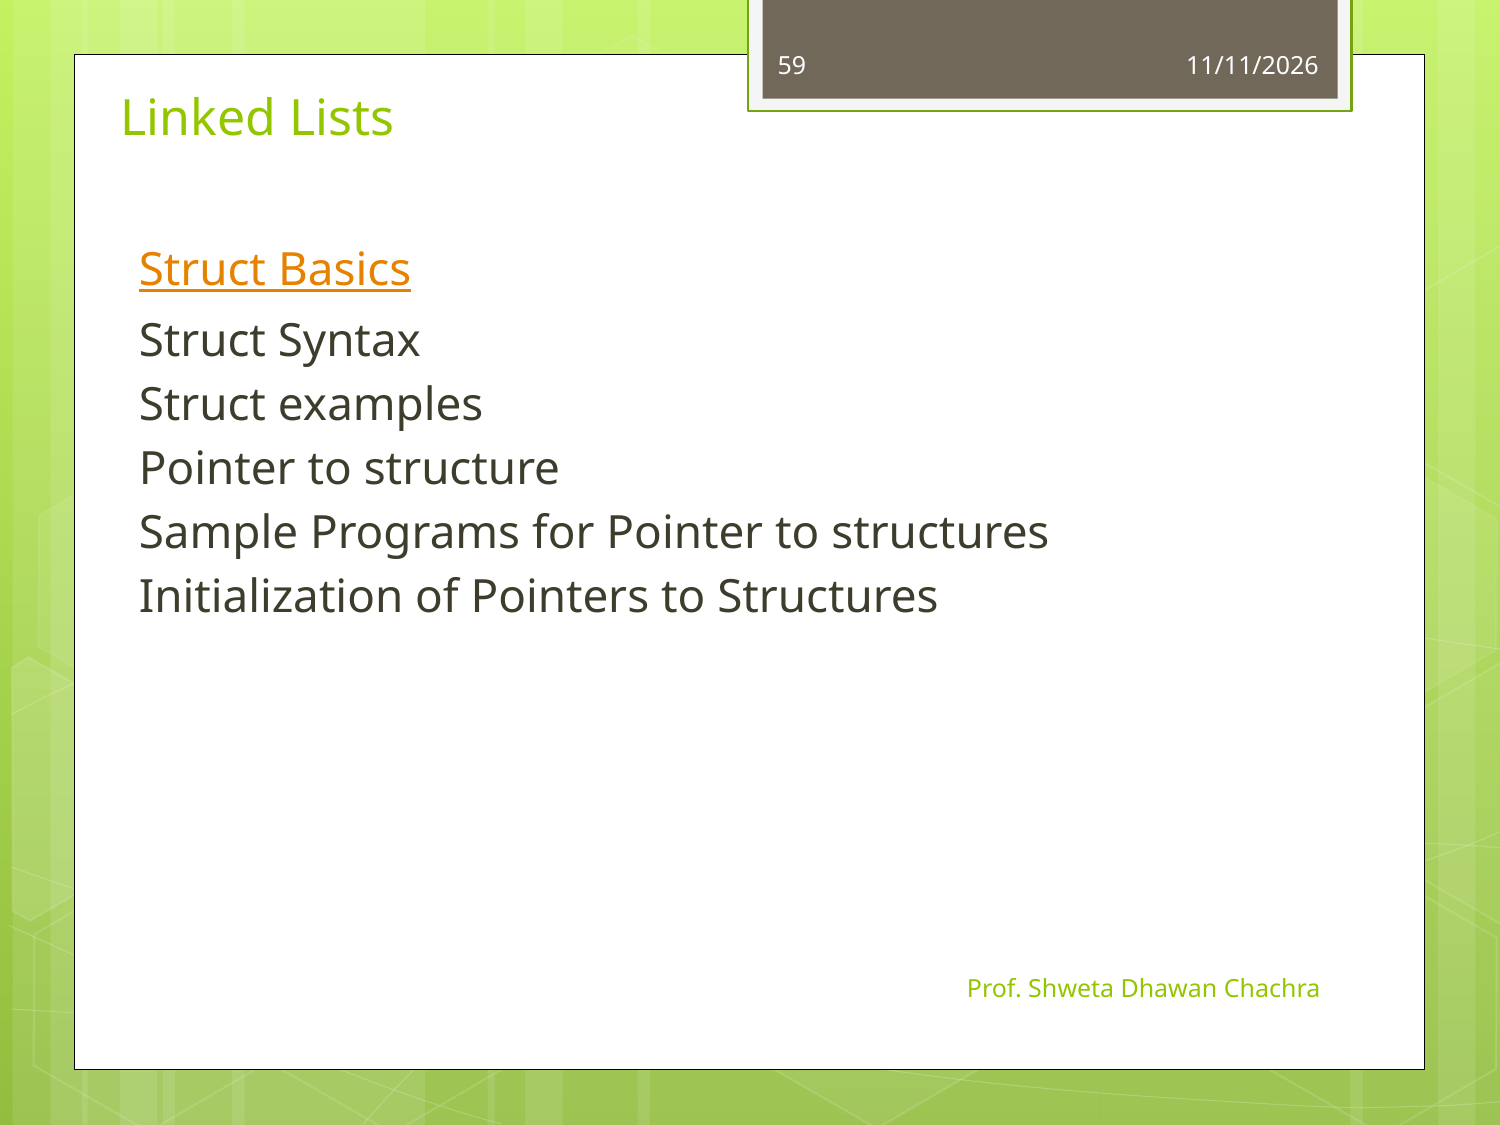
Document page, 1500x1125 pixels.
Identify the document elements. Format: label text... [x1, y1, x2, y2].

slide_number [983, 36, 1334, 97]
title Linked Lists [105, 78, 1258, 154]
slide_number 59 [762, 36, 982, 97]
list Struct Basics Struct Syntax Struct examples Pointer to structure Sample Programs for Pointer to structures Initialization of Pointers to Structures [123, 231, 1236, 808]
footer Prof. Shweta Dhawan Chachra [761, 960, 1336, 1020]
